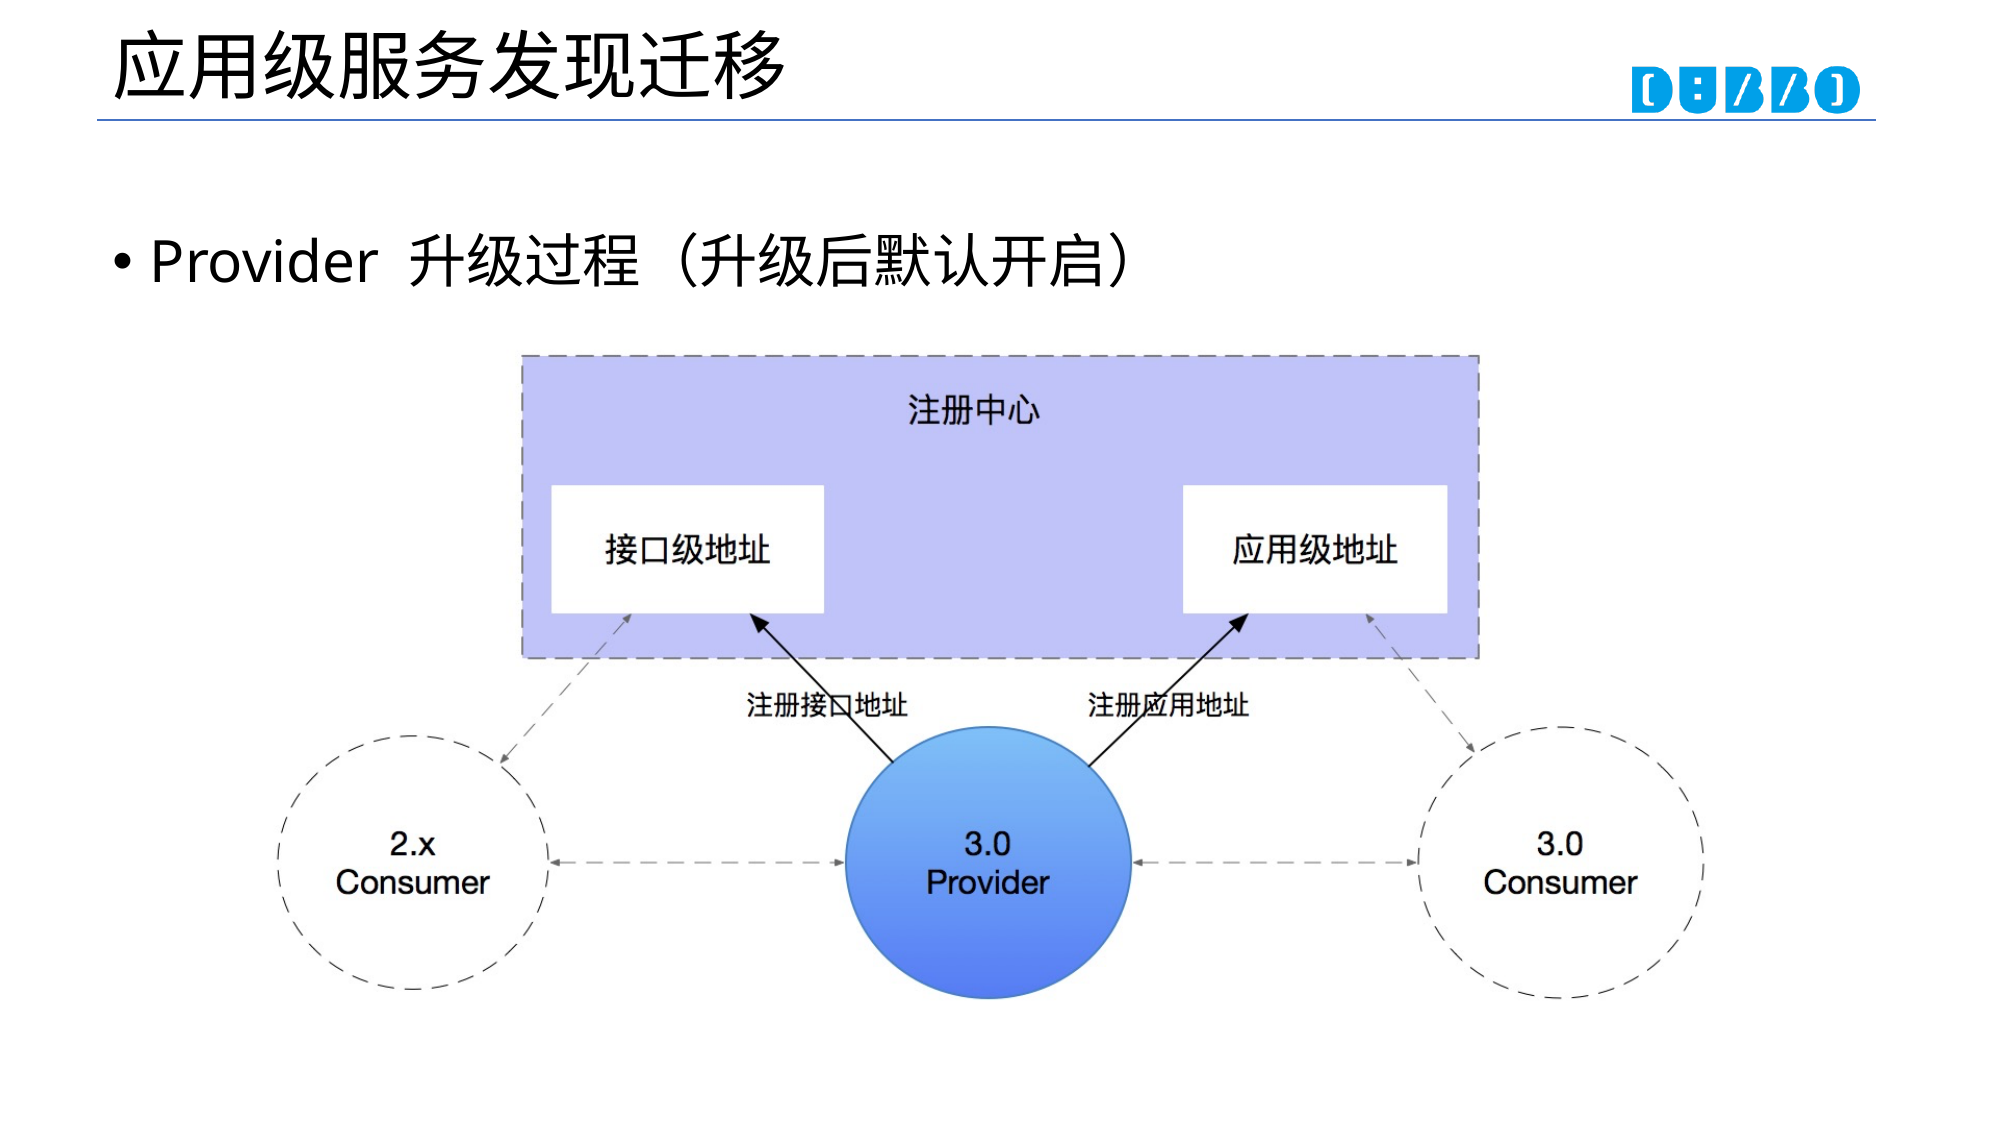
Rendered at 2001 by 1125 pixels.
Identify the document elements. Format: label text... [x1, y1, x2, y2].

title 应用级服务发现迁移 [97, 17, 1877, 122]
picture [256, 284, 1743, 1044]
list Provider 升级过程（升级后默认开启） [97, 134, 1877, 971]
